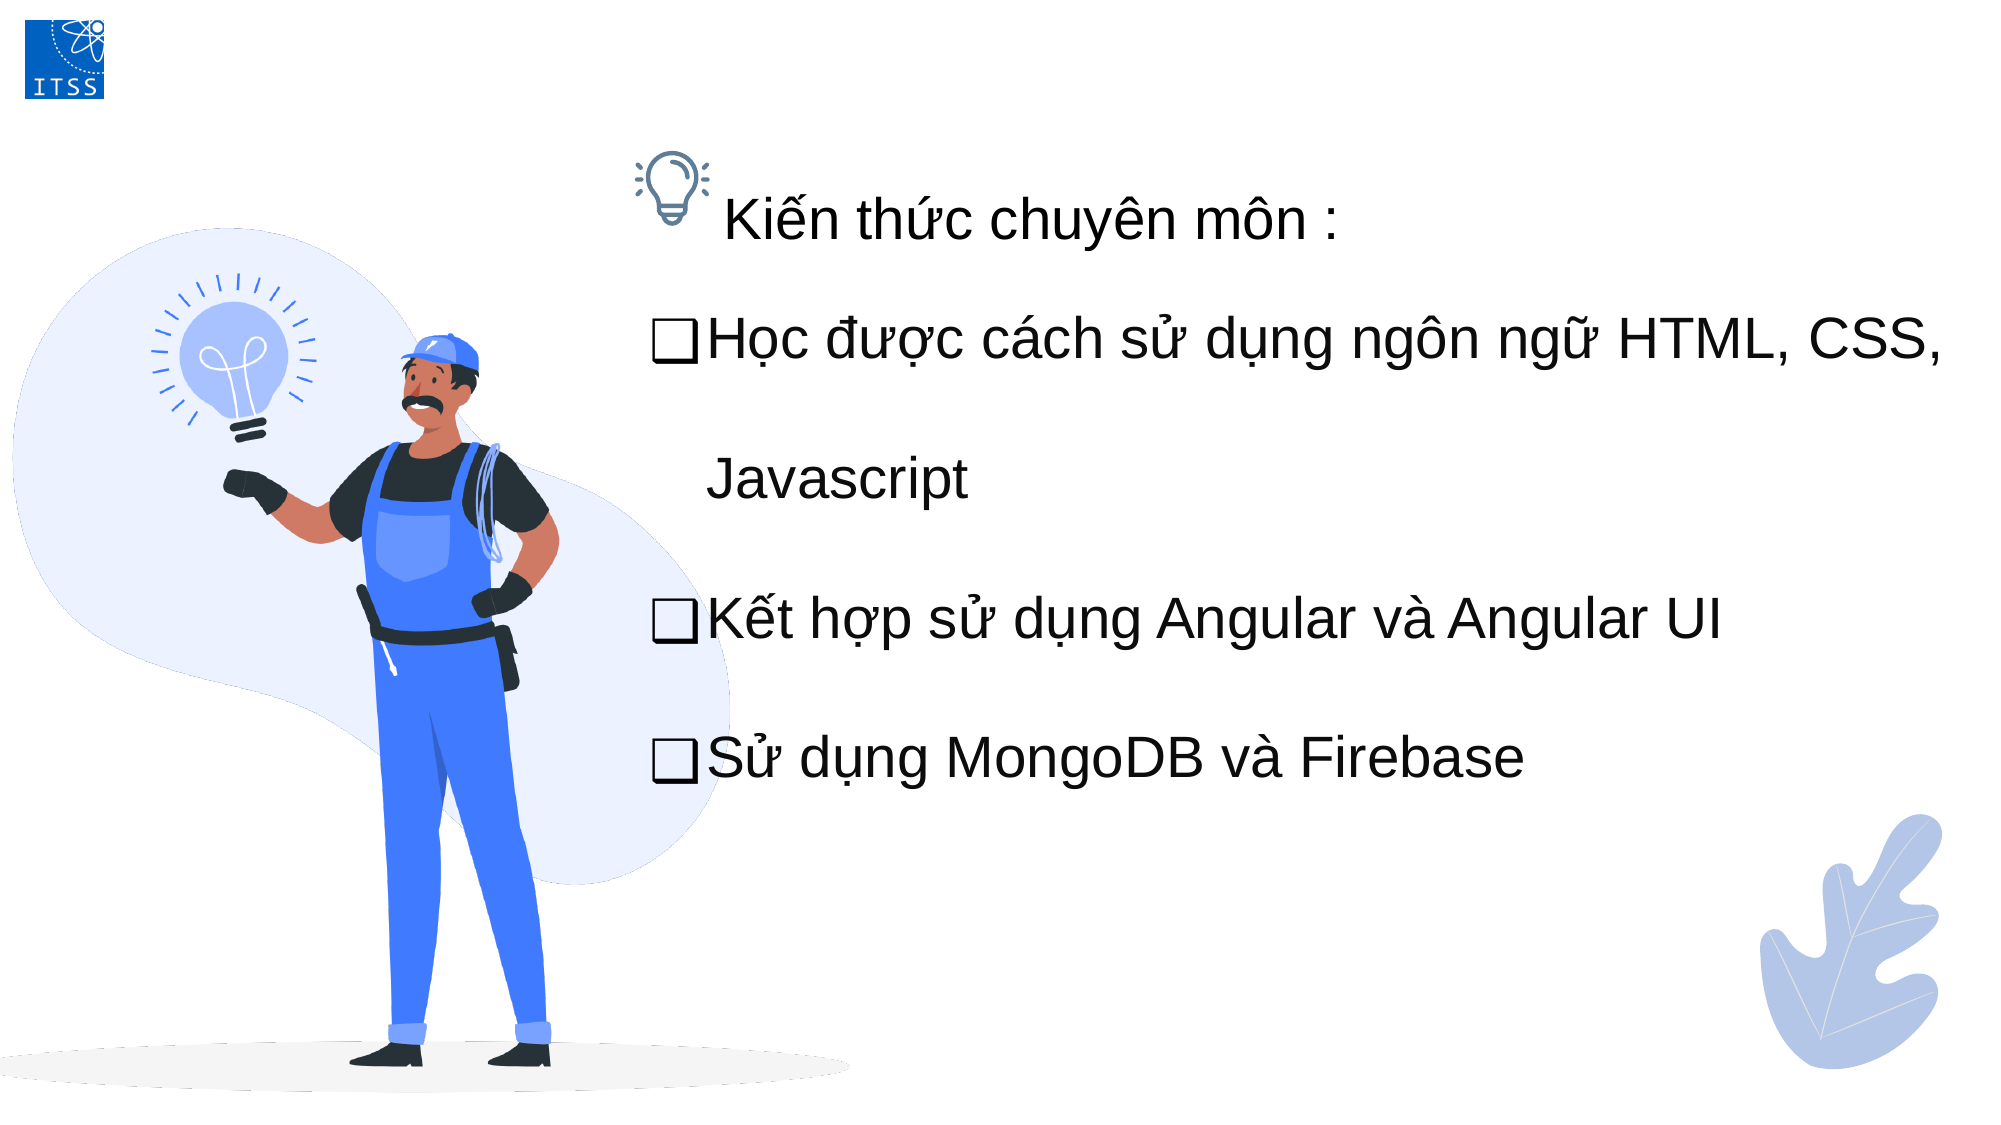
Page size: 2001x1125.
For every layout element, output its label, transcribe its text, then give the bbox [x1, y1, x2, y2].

picture [25, 20, 104, 99]
text_box Học được cách sử dụng ngôn ngữ HTML, CSS, Javascript Kết hợp sử dụng Angular và Angular UI Sử dụng MongoDB và Firebase [980, 252, 2000, 798]
picture [0, 128, 976, 1125]
text_box Kiến thức chuyên môn : [709, 96, 2000, 252]
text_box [634, 150, 710, 227]
